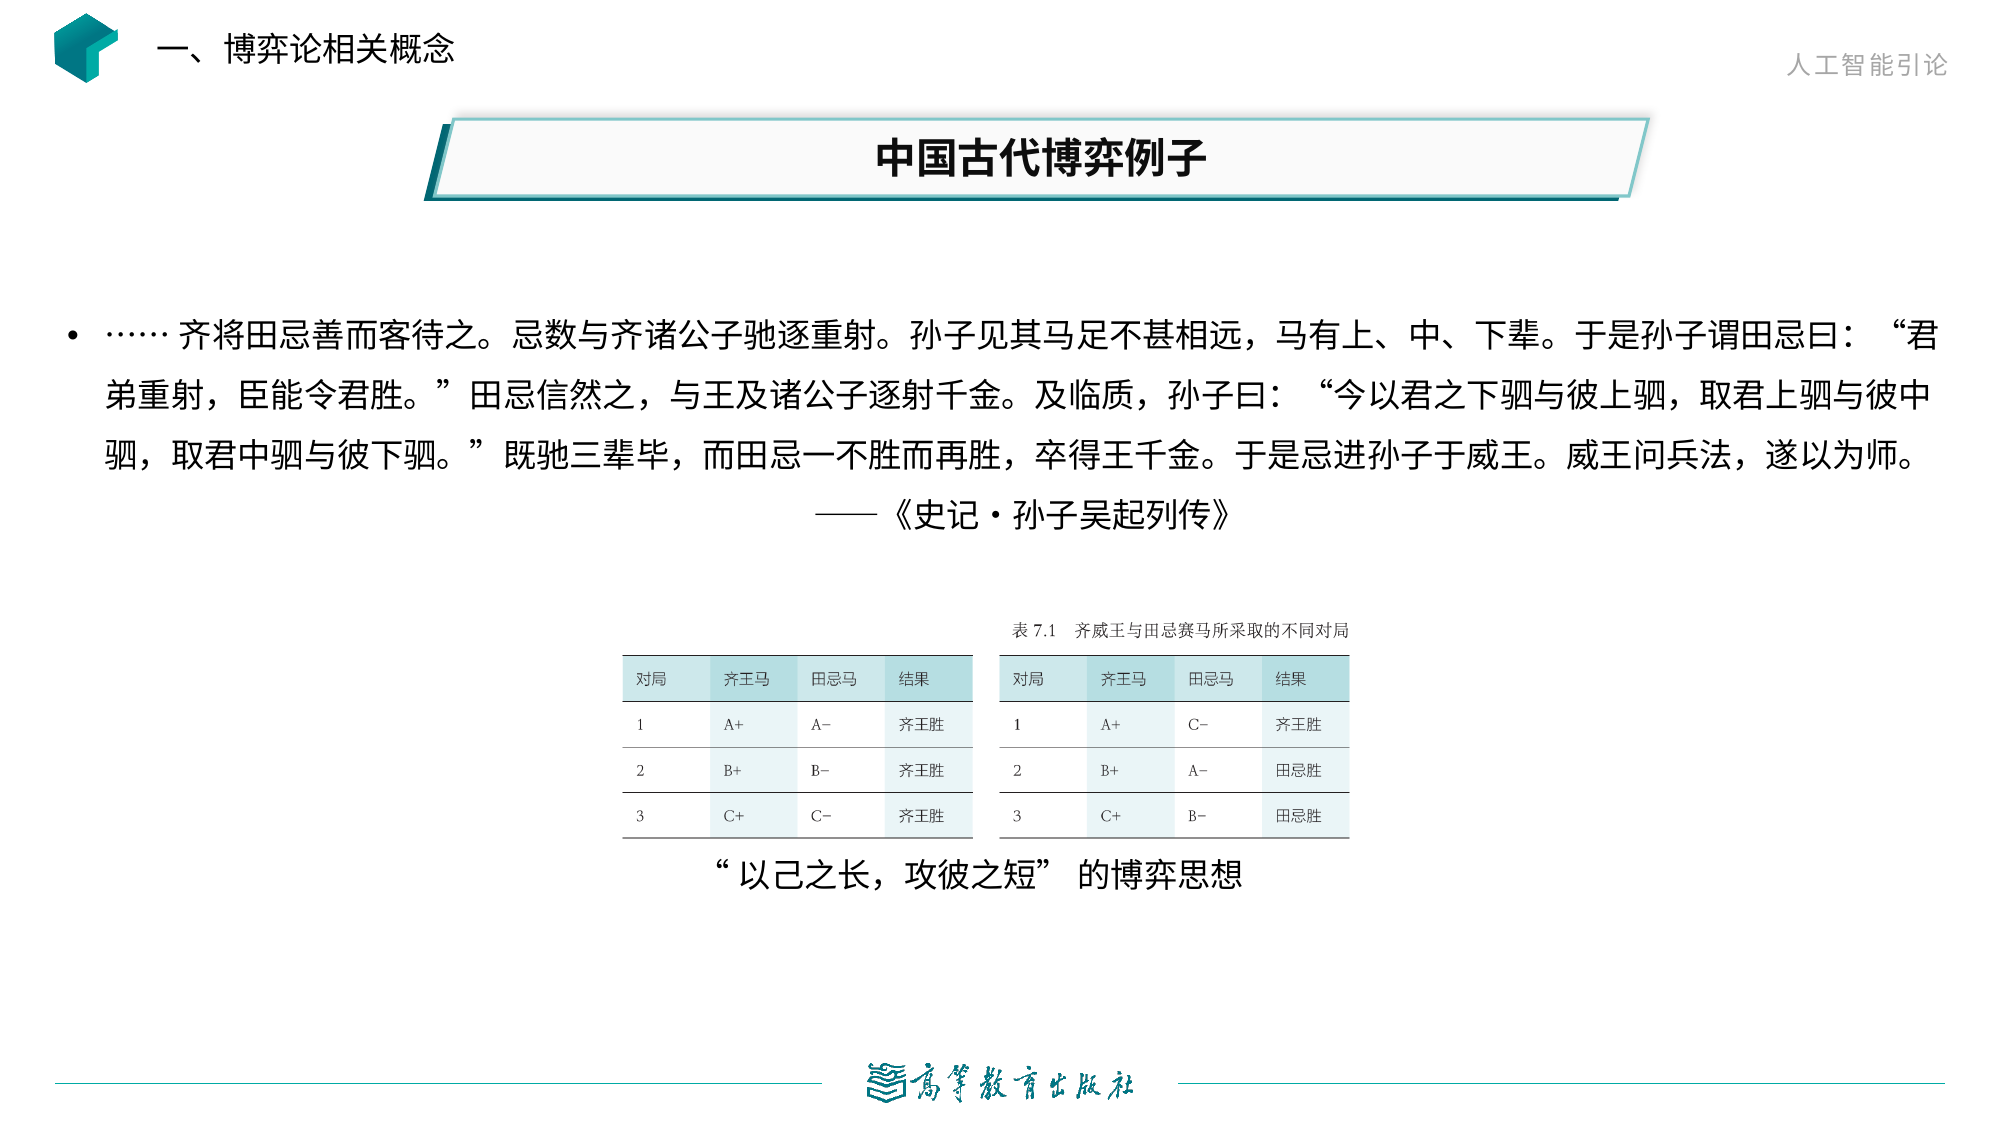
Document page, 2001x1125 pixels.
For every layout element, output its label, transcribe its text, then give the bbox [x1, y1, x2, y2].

text_box ……齐将田忌善而客待之。忌数与齐诸公子驰逐重射。孙子见其马足不甚相远，马有上、中、下辈。于是孙子谓田忌曰：“君弟重射，臣能令君胜。”田忌信然之，与王及诸公子逐射千金。及临质，孙子曰：“今以君之下驷与彼上驷，取君上驷与彼中驷，取君中驷与彼下驷。”既驰三辈毕，而田忌一不胜而再胜，卒得王千金。于是忌进孙子于威王。威王问兵法，遂以为师。 ——《史记•孙子吴起列传》 [52, 226, 1970, 553]
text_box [423, 119, 1649, 201]
picture [609, 614, 1365, 840]
text_box 一、博弈论相关概念 [141, 21, 471, 76]
picture [867, 1063, 1133, 1103]
text_box “以己之长，攻彼之短” 的博弈思想 [582, 776, 1359, 902]
